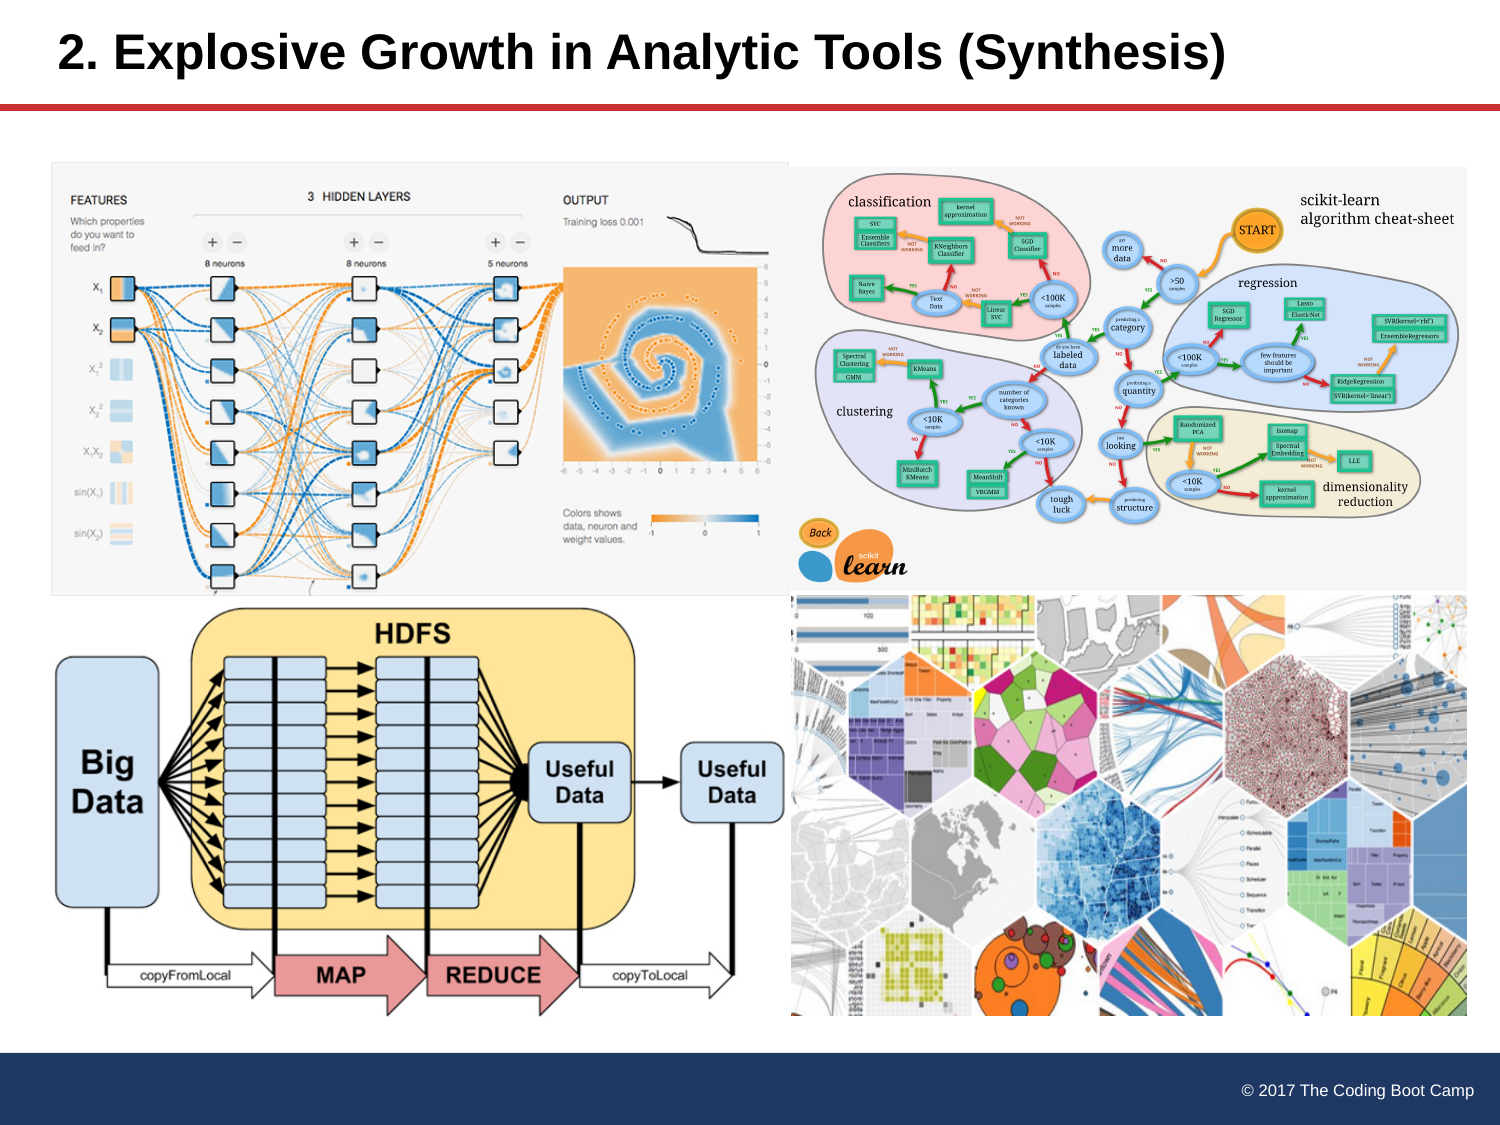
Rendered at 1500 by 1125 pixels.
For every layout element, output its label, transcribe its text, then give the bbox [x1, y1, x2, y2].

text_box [51, 162, 1468, 1019]
title 2. Explosive Growth in Analytic Tools (Synthesis) [49, 0, 1480, 108]
